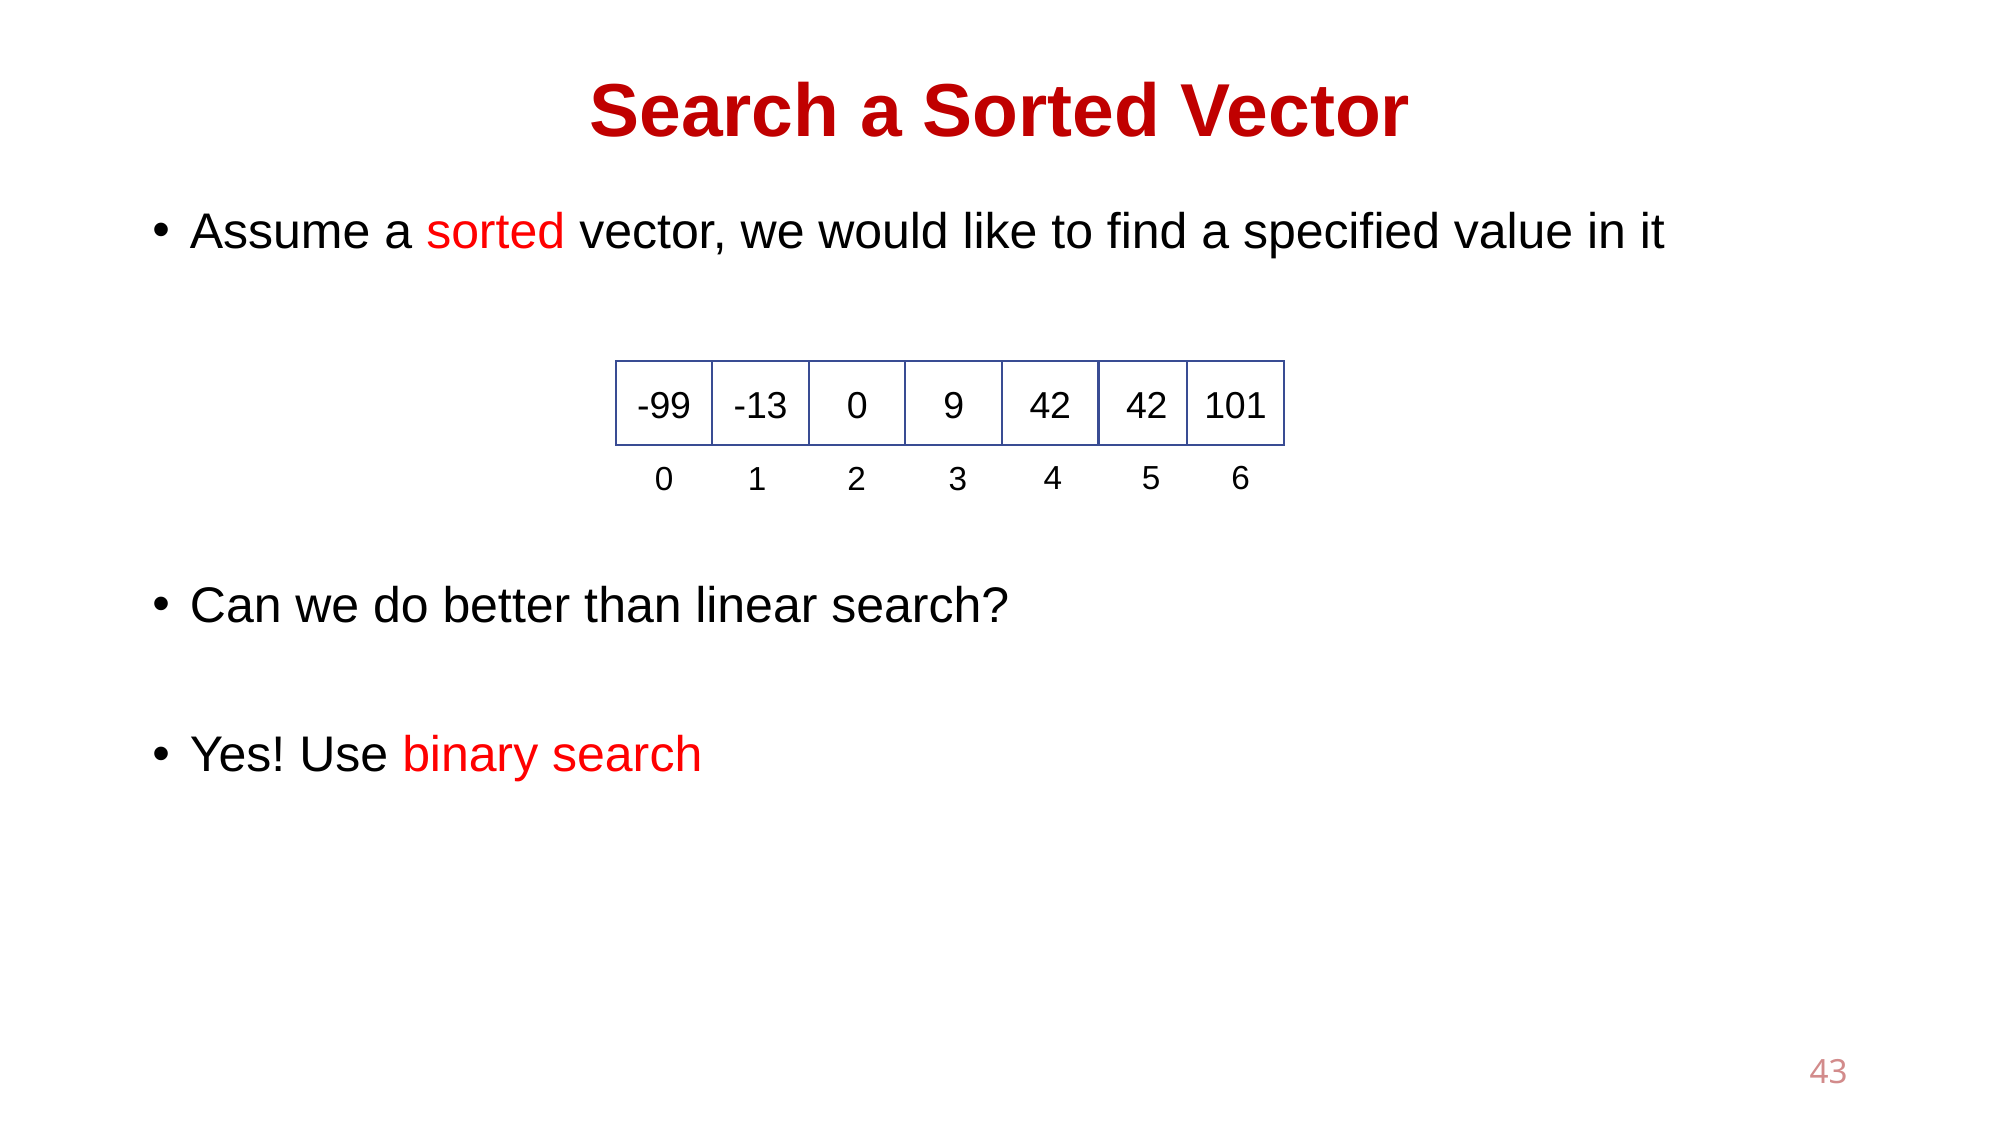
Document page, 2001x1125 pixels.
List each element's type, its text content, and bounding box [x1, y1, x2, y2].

slide_number 43 [1412, 1042, 1863, 1103]
title Search a Sorted Vector [137, 59, 1863, 166]
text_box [615, 360, 1284, 506]
list Assume a sorted vector, we would like to find a specified value in it Can we do better than linear search? Yes! Use binary search [137, 197, 1863, 1025]
